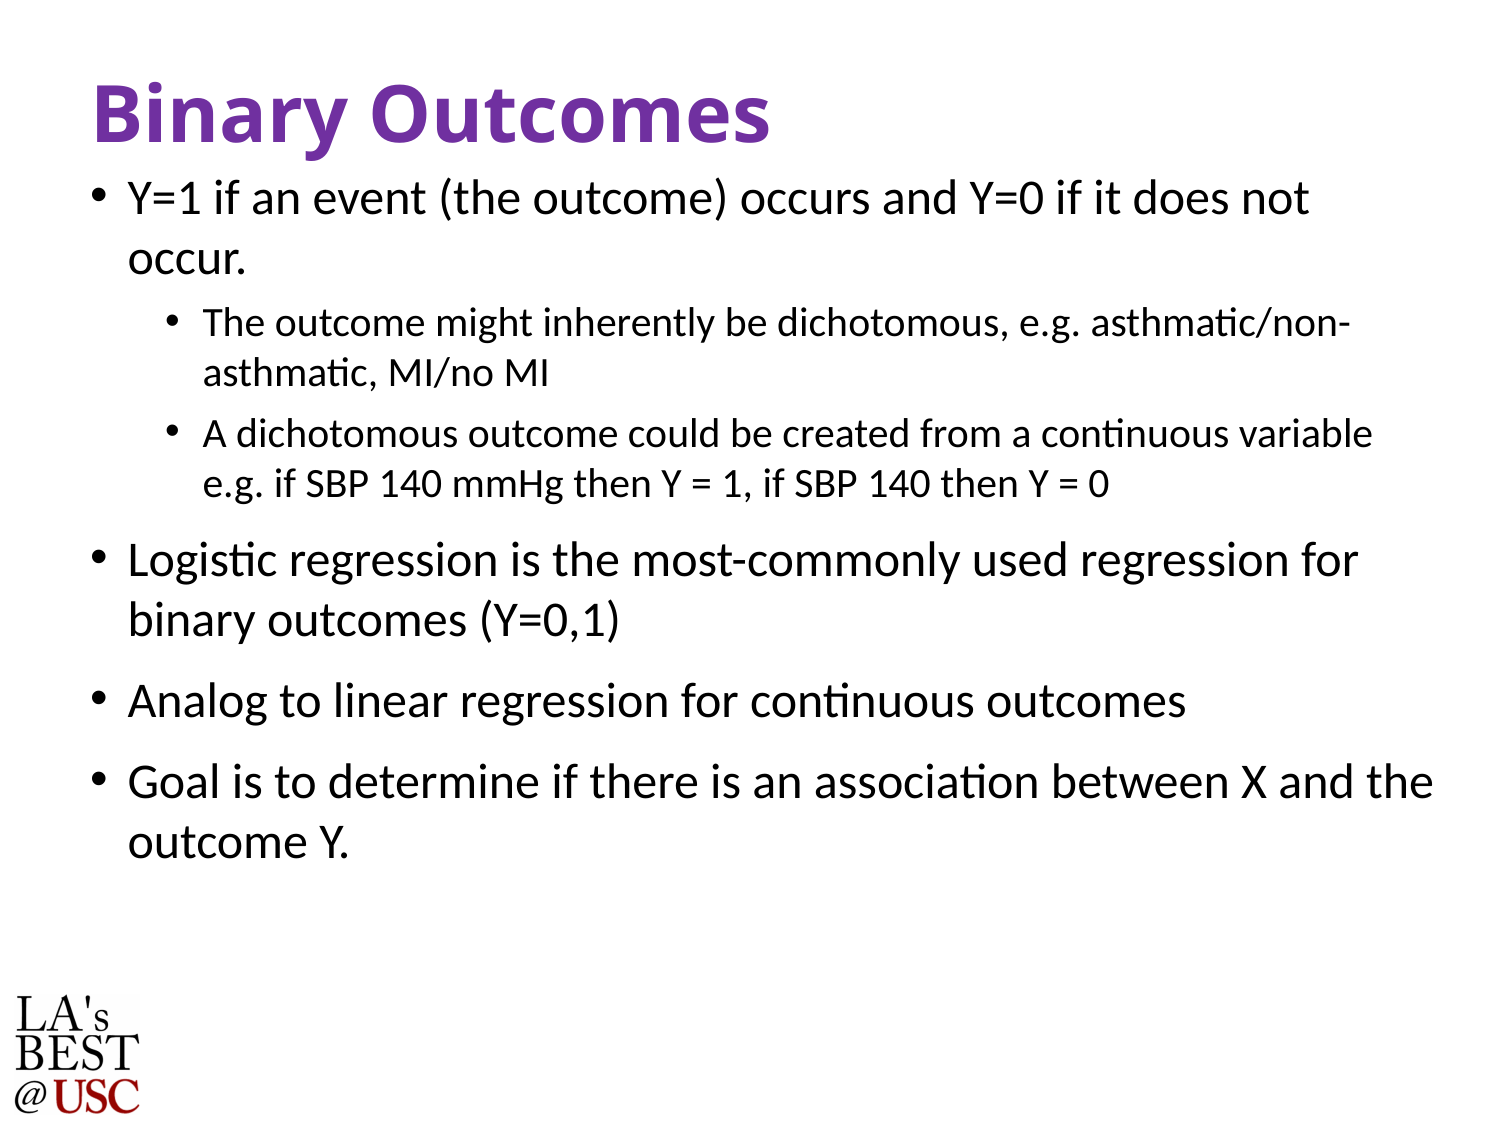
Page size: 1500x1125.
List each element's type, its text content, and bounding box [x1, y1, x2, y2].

title Binary Outcomes [75, 56, 1425, 177]
picture [14, 994, 140, 1115]
